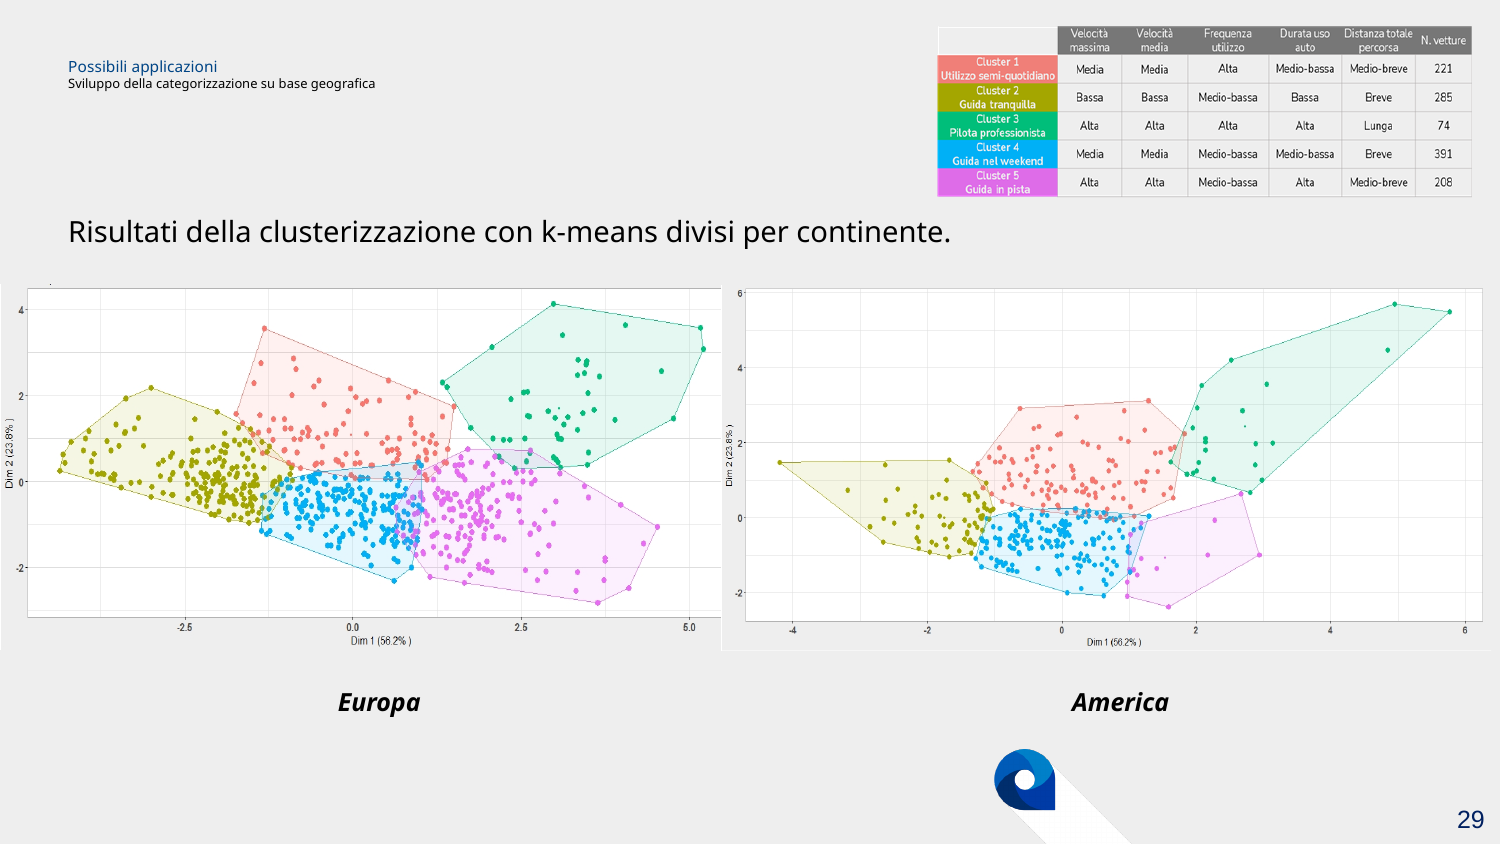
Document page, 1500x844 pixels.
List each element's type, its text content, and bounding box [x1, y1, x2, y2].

picture [0, 284, 1492, 651]
picture [977, 749, 1216, 844]
text_box Europa [166, 679, 592, 724]
picture [1016, 157, 1023, 164]
text_box America [908, 679, 1334, 724]
title Possibili applicazioni Sviluppo della categorizzazione su base geografica [53, 49, 932, 115]
slide_number 29 [1403, 793, 1500, 844]
list Risultati della clusterizzazione con k-means divisi per continente. [53, 198, 1347, 283]
picture [937, 23, 1472, 206]
